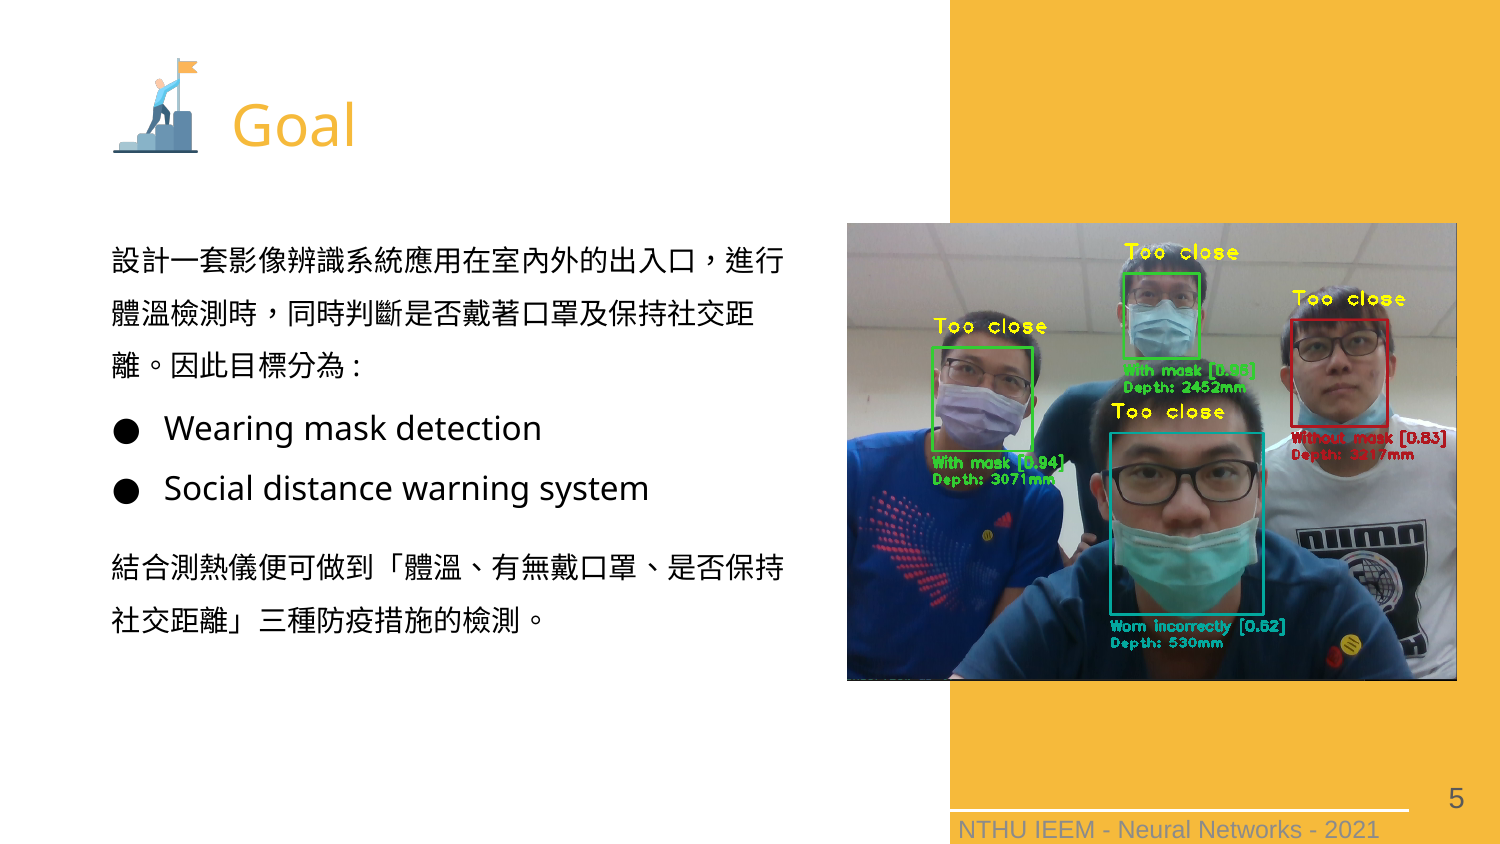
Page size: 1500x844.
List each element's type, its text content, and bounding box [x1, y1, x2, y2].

text_box NTHU IEEM - Neural Networks - 2021 [916, 798, 1423, 844]
picture [107, 58, 203, 153]
slide_number 5 [1389, 764, 1480, 830]
picture [847, 223, 1458, 681]
list 設計一套影像辨識系統應用在室內外的出入口，進行體溫檢測時，同時判斷是否戴著口罩及保持社交距離。因此目標分為: Wearing mask detection Social distance warning system 結合測熱儀便可做到「體溫、有無戴口罩、是否保持社交距離」三種防疫措施的檢測。 [73, 210, 815, 715]
title Goal [216, 72, 1447, 167]
